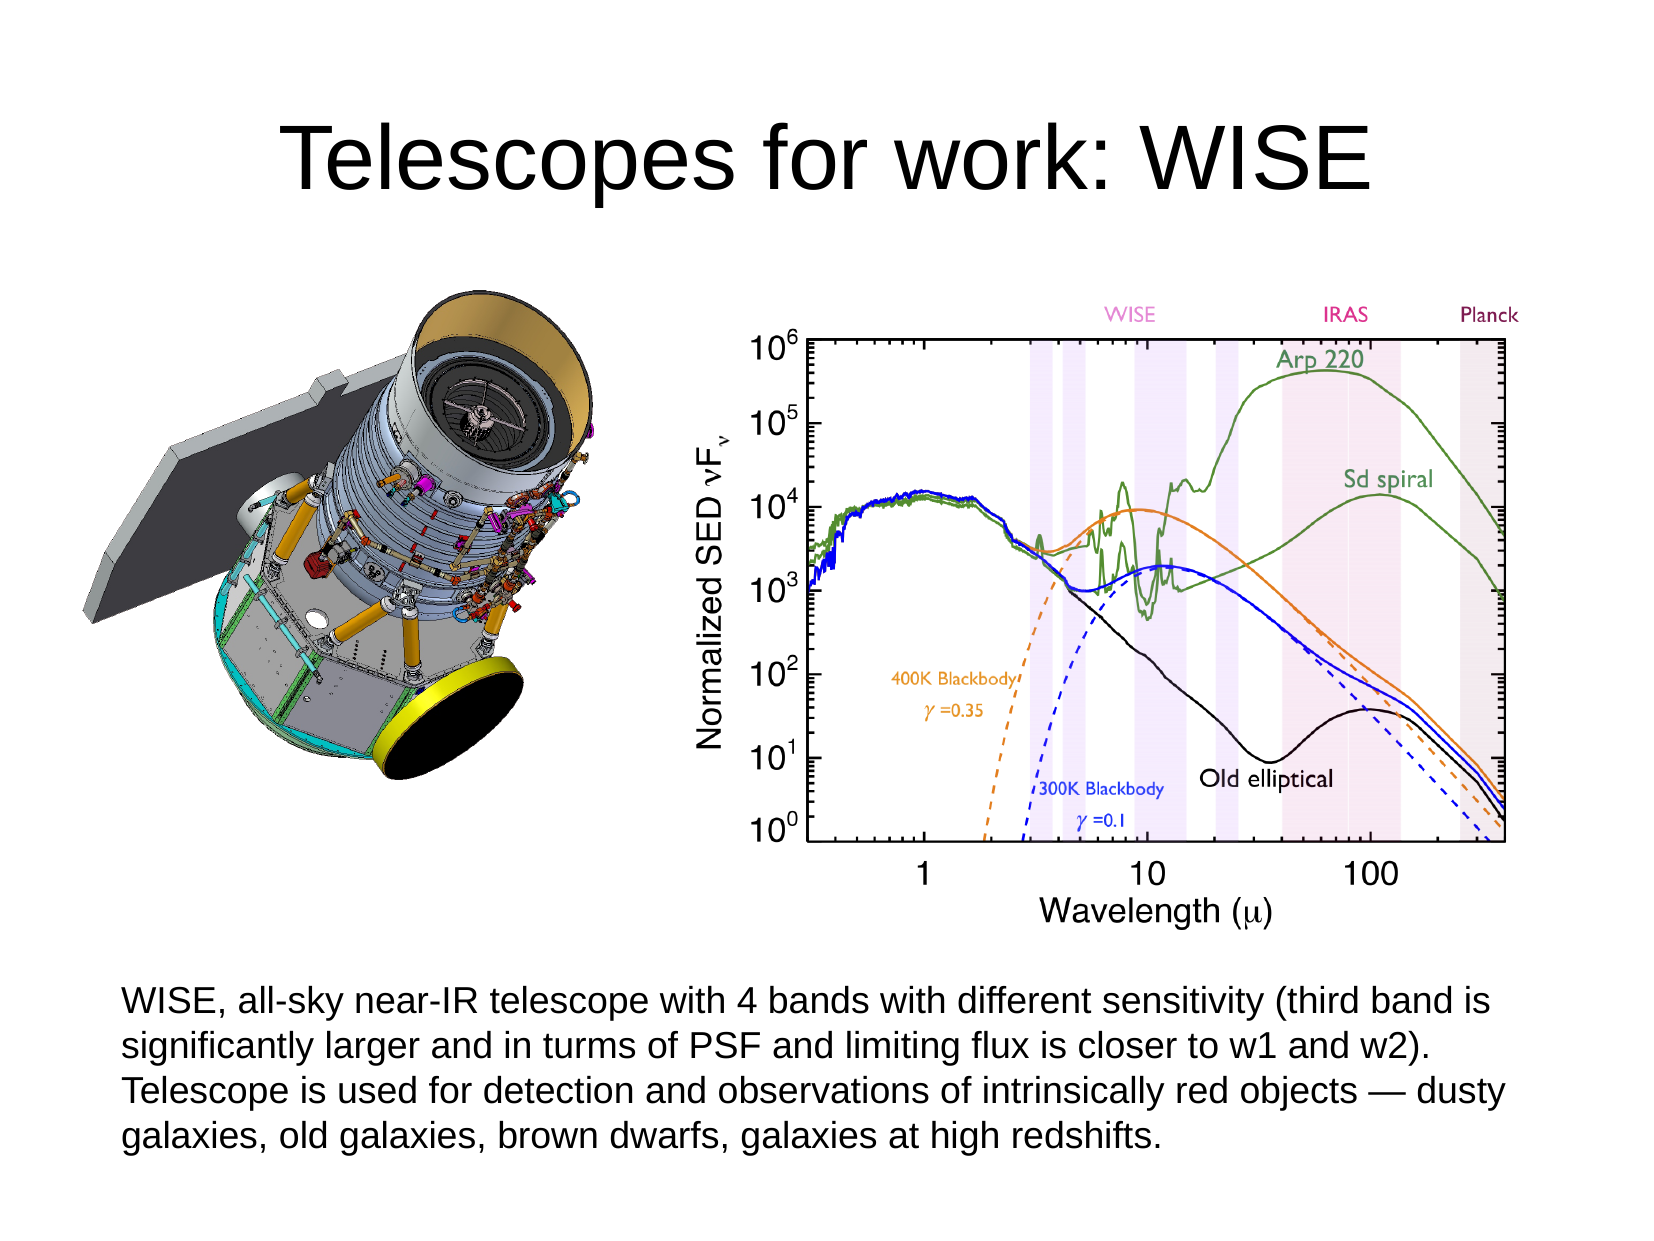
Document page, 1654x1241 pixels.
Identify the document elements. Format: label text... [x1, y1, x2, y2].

text_box Telescopes for work: WISE [82, 49, 1571, 257]
picture [626, 271, 1560, 993]
picture [82, 290, 594, 780]
text_box WISE, all-sky near-IR telescope with 4 bands with different sensitivity (third band is significantly larger and in turms of PSF and limiting flux is closer to w1 and w2). Telescope is used for detection and observations of intrinsically red objects — dusty galaxies, old galaxies, brown dwarfs, galaxies at high redshifts. [106, 968, 1595, 1152]
